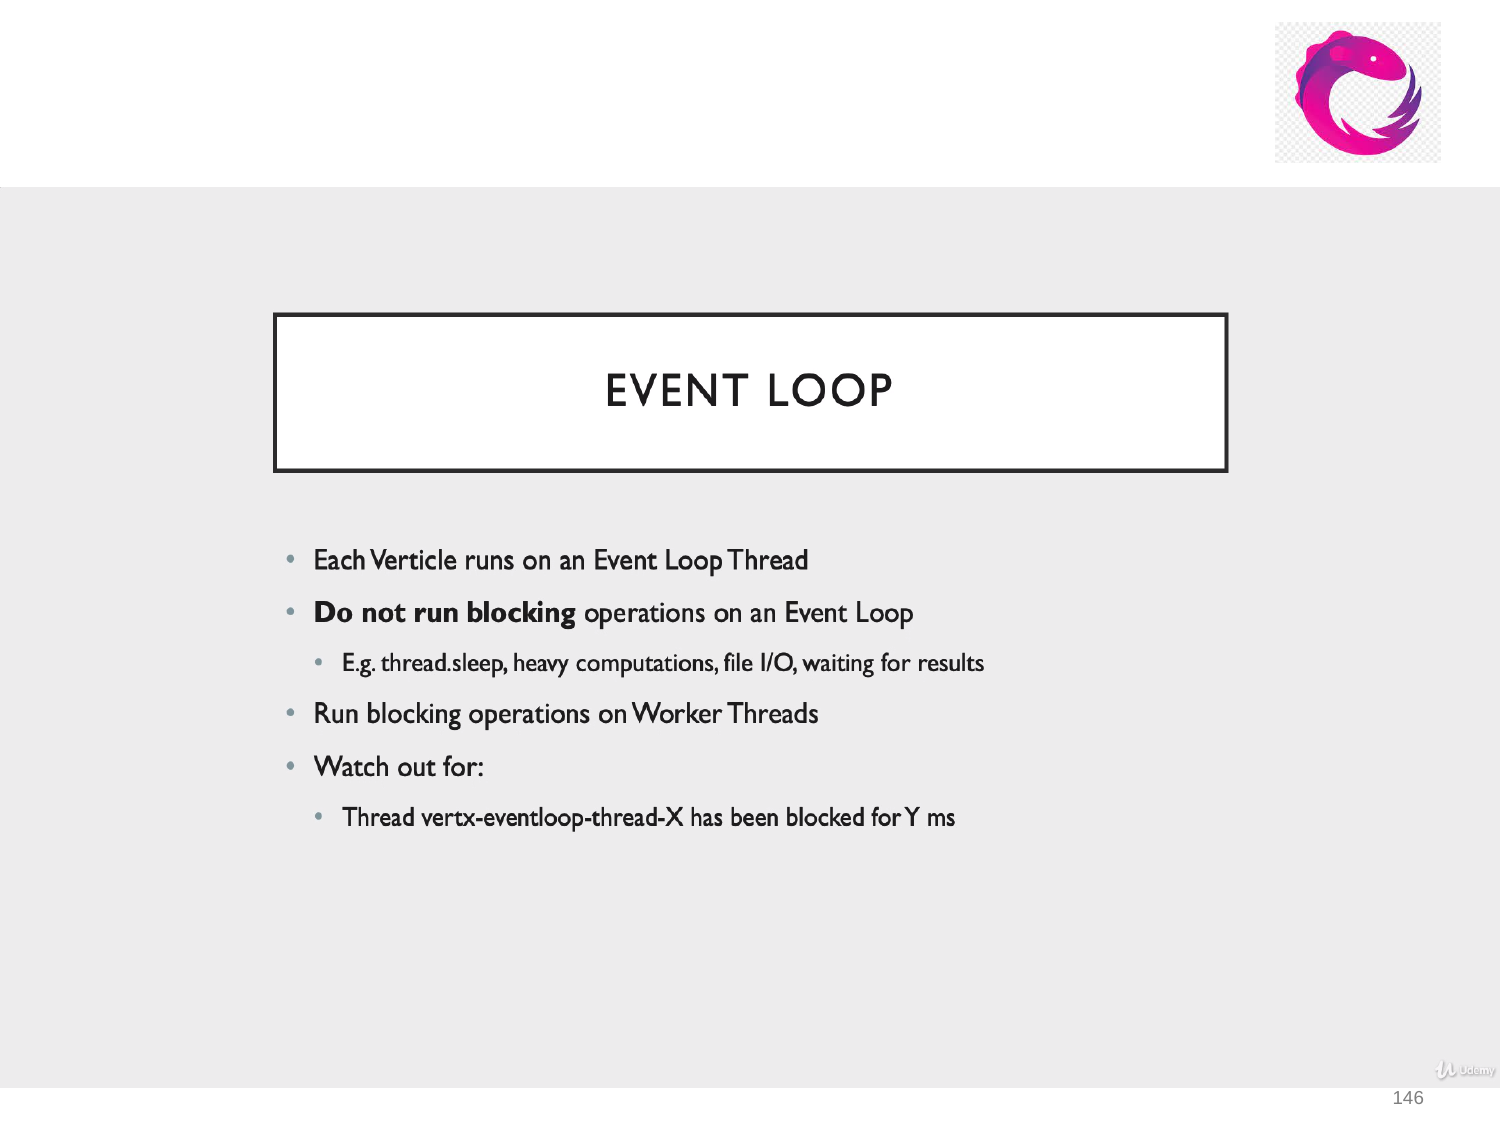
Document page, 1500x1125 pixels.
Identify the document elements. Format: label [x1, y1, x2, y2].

picture [1275, 22, 1441, 163]
picture [0, 187, 1500, 1088]
